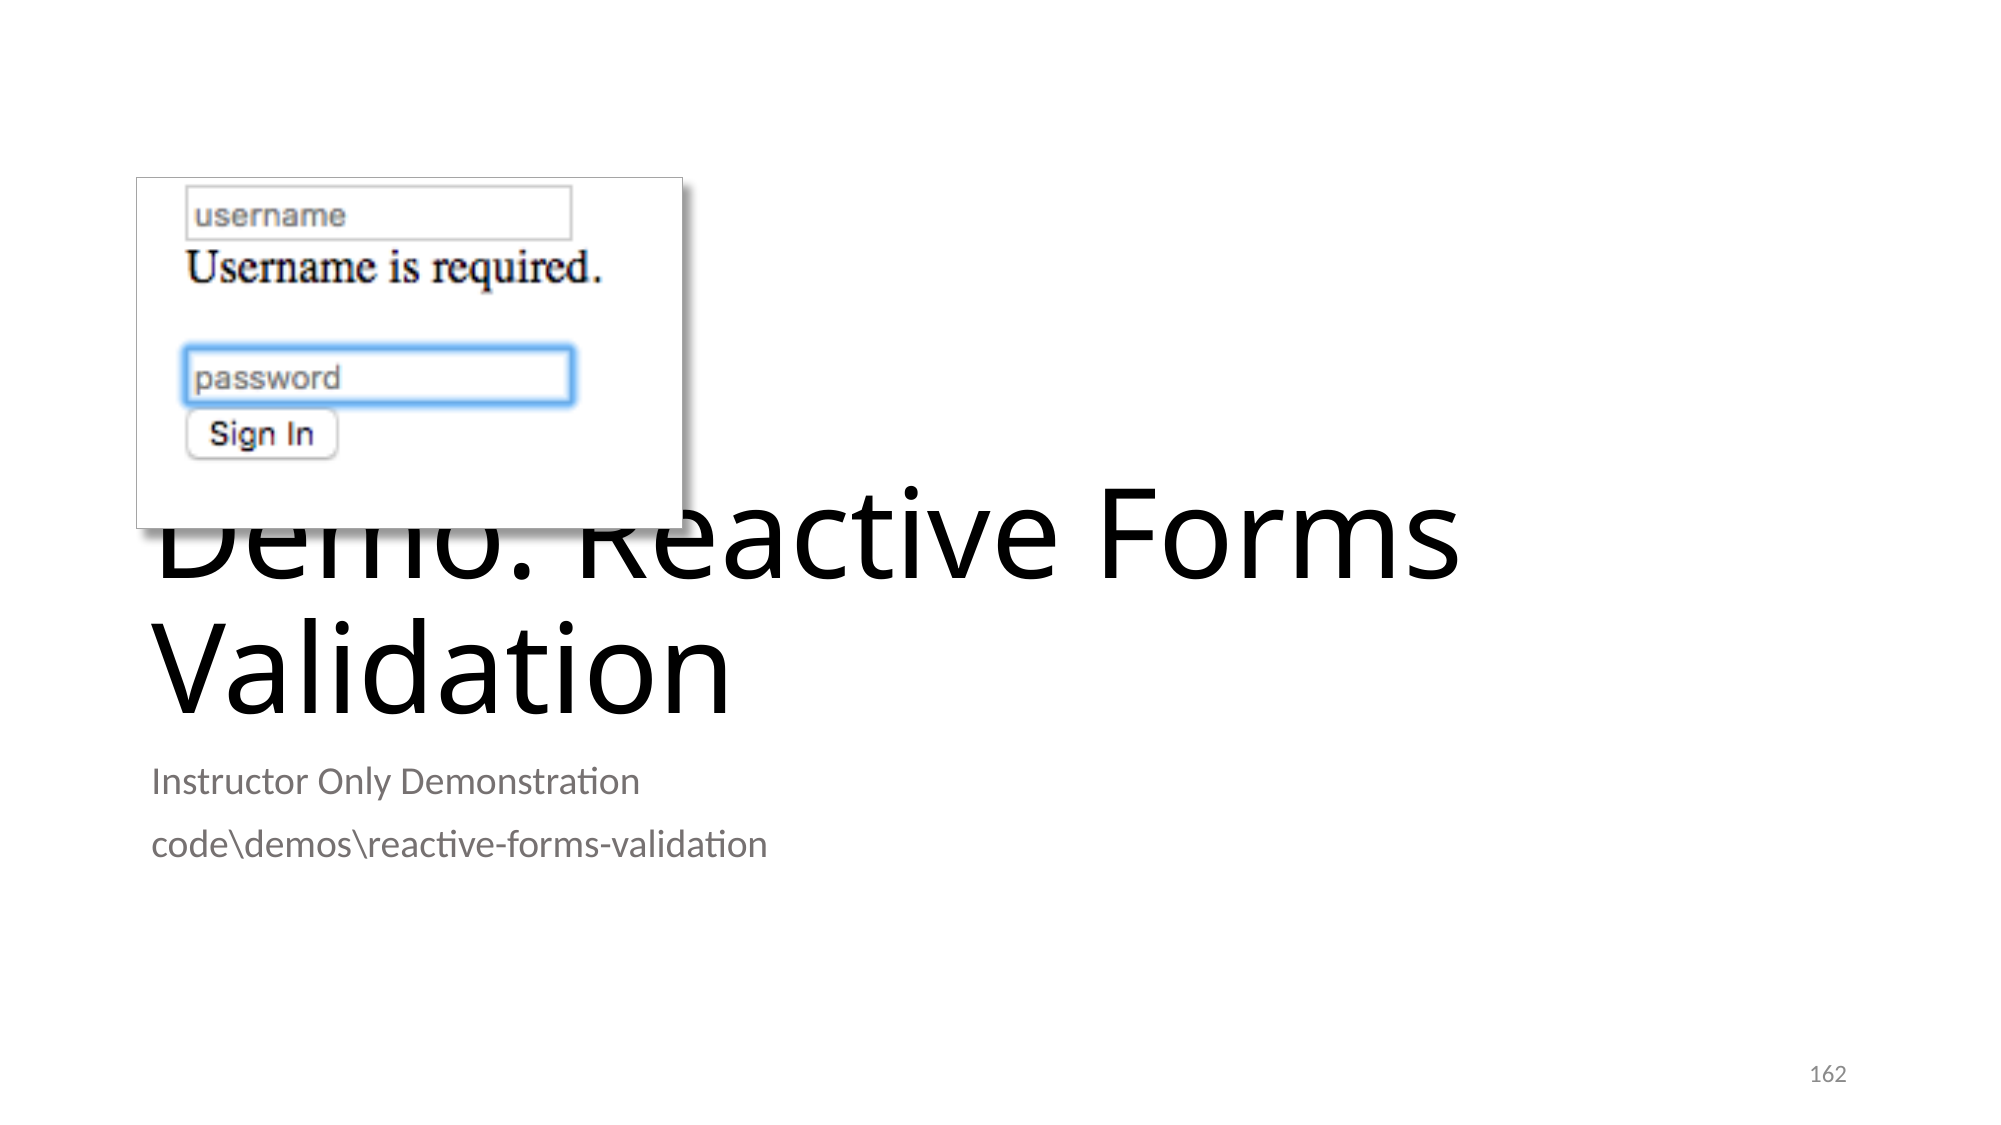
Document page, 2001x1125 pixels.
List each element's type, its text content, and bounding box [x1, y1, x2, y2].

list Instructor Only Demonstration code\demos\reactive-forms-validation [136, 752, 1862, 999]
slide_number 162 [1412, 1042, 1863, 1103]
title Demo: Reactive Forms Validation [136, 280, 1862, 749]
picture [136, 177, 683, 529]
